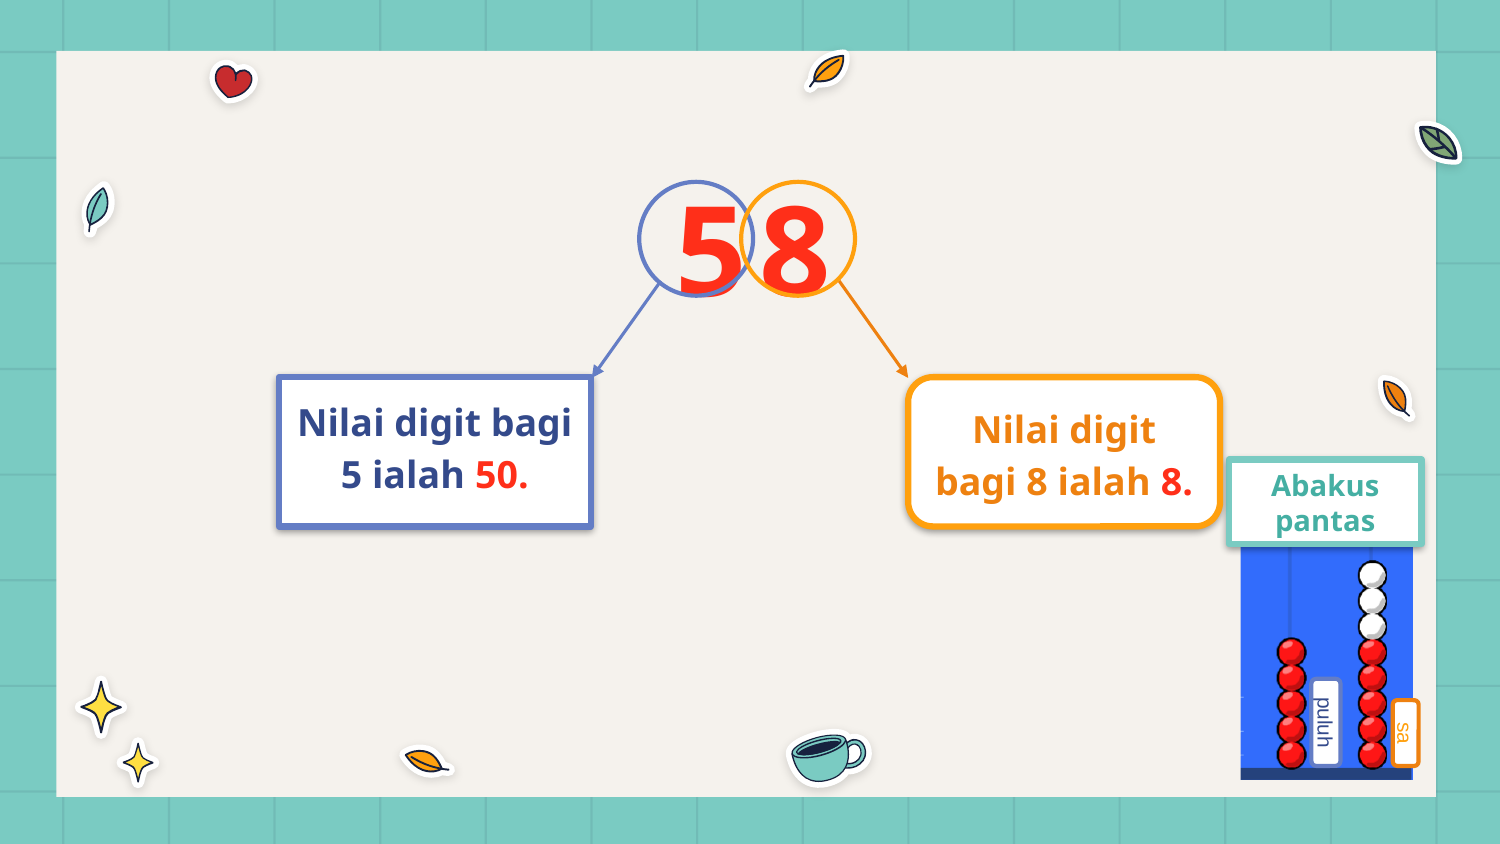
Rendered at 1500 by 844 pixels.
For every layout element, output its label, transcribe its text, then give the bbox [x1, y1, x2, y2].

text_box Nilai digit bagi 8 ialah 8. [905, 373, 1224, 530]
subtitle Nilai digit bagi 5 ialah 50. [276, 374, 594, 530]
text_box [591, 141, 909, 379]
picture [1240, 534, 1414, 780]
text_box Abakus pantas [1226, 456, 1425, 547]
